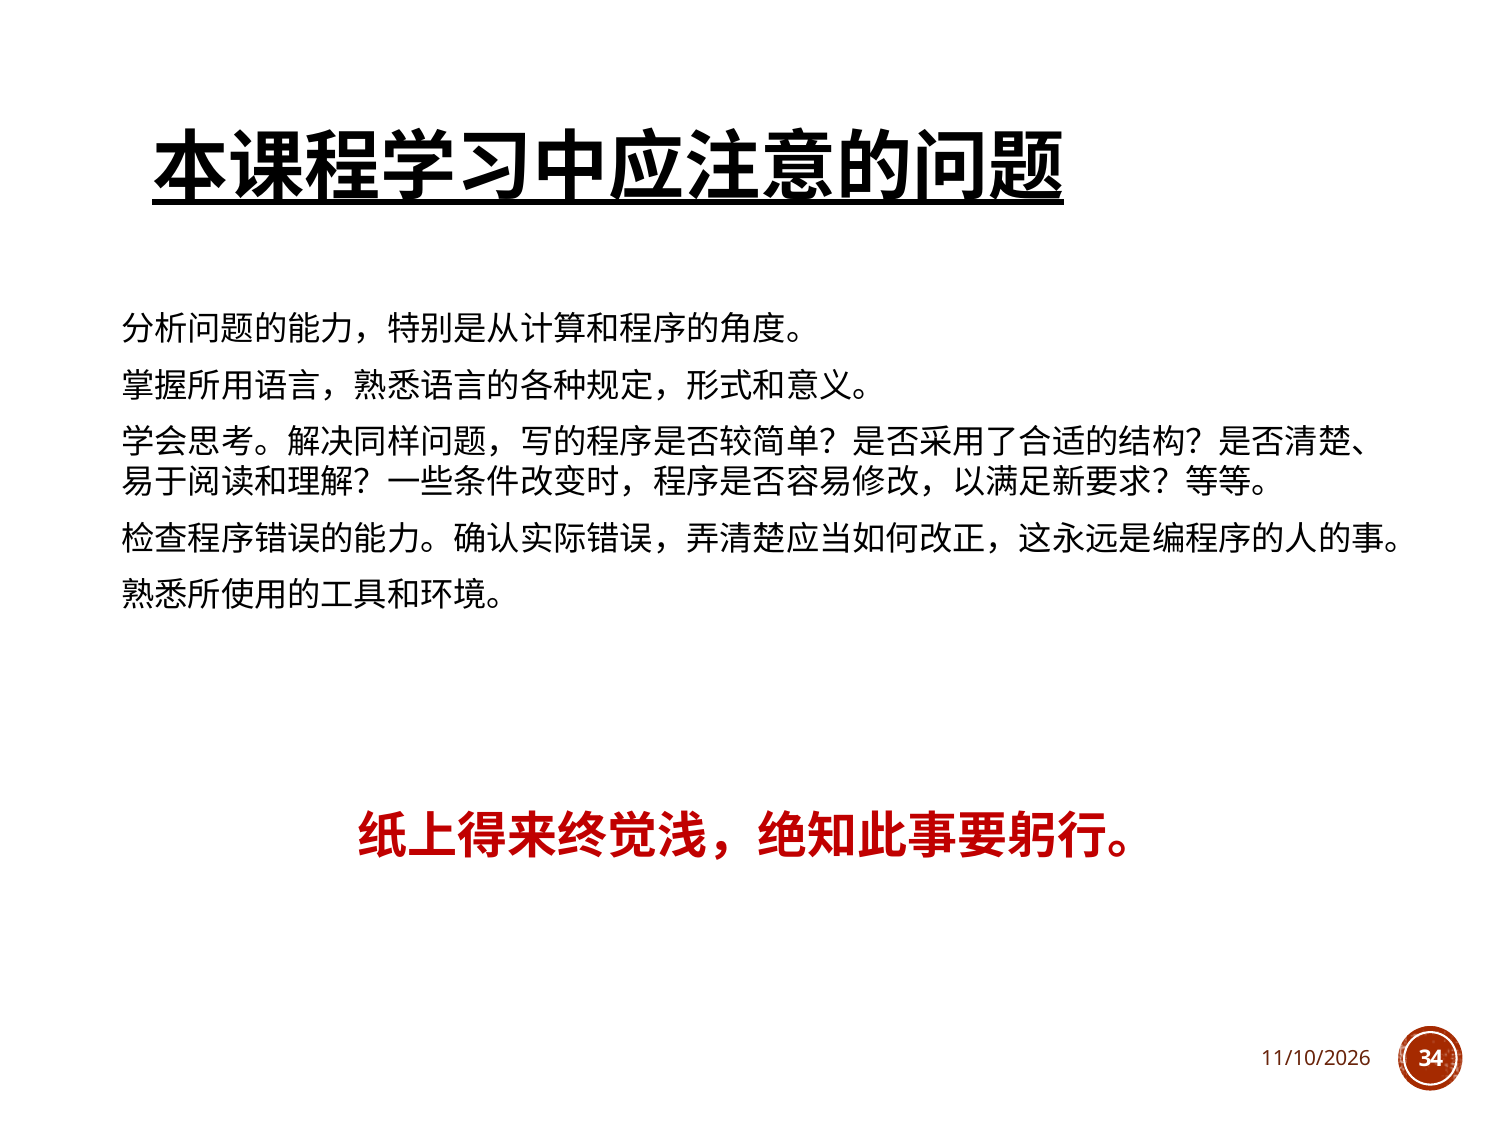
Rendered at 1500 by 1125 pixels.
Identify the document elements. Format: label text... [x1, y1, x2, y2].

title 本课程学习中应注意的问题 [137, 119, 1229, 277]
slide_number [982, 1028, 1386, 1089]
slide_number 34 [1391, 1028, 1471, 1089]
text_box 纸上得来终觉浅，绝知此事要躬行。 [342, 796, 1173, 871]
text_box 分析问题的能力，特别是从计算和程序的角度。 掌握所用语言，熟悉语言的各种规定，形式和意义。 学会思考。解决同样问题，写的程序是否较简单？是否采用了合适的结构？是否清楚、易于阅读和理解？一些条件改变时，程序是否容易修改，以满足新要求？等等。 检查程序错误的能力。确认实际错误，弄清楚应当如何改正，这永远是编程序的人的事。 熟悉所使用的工具和环境。 [106, 299, 1417, 621]
